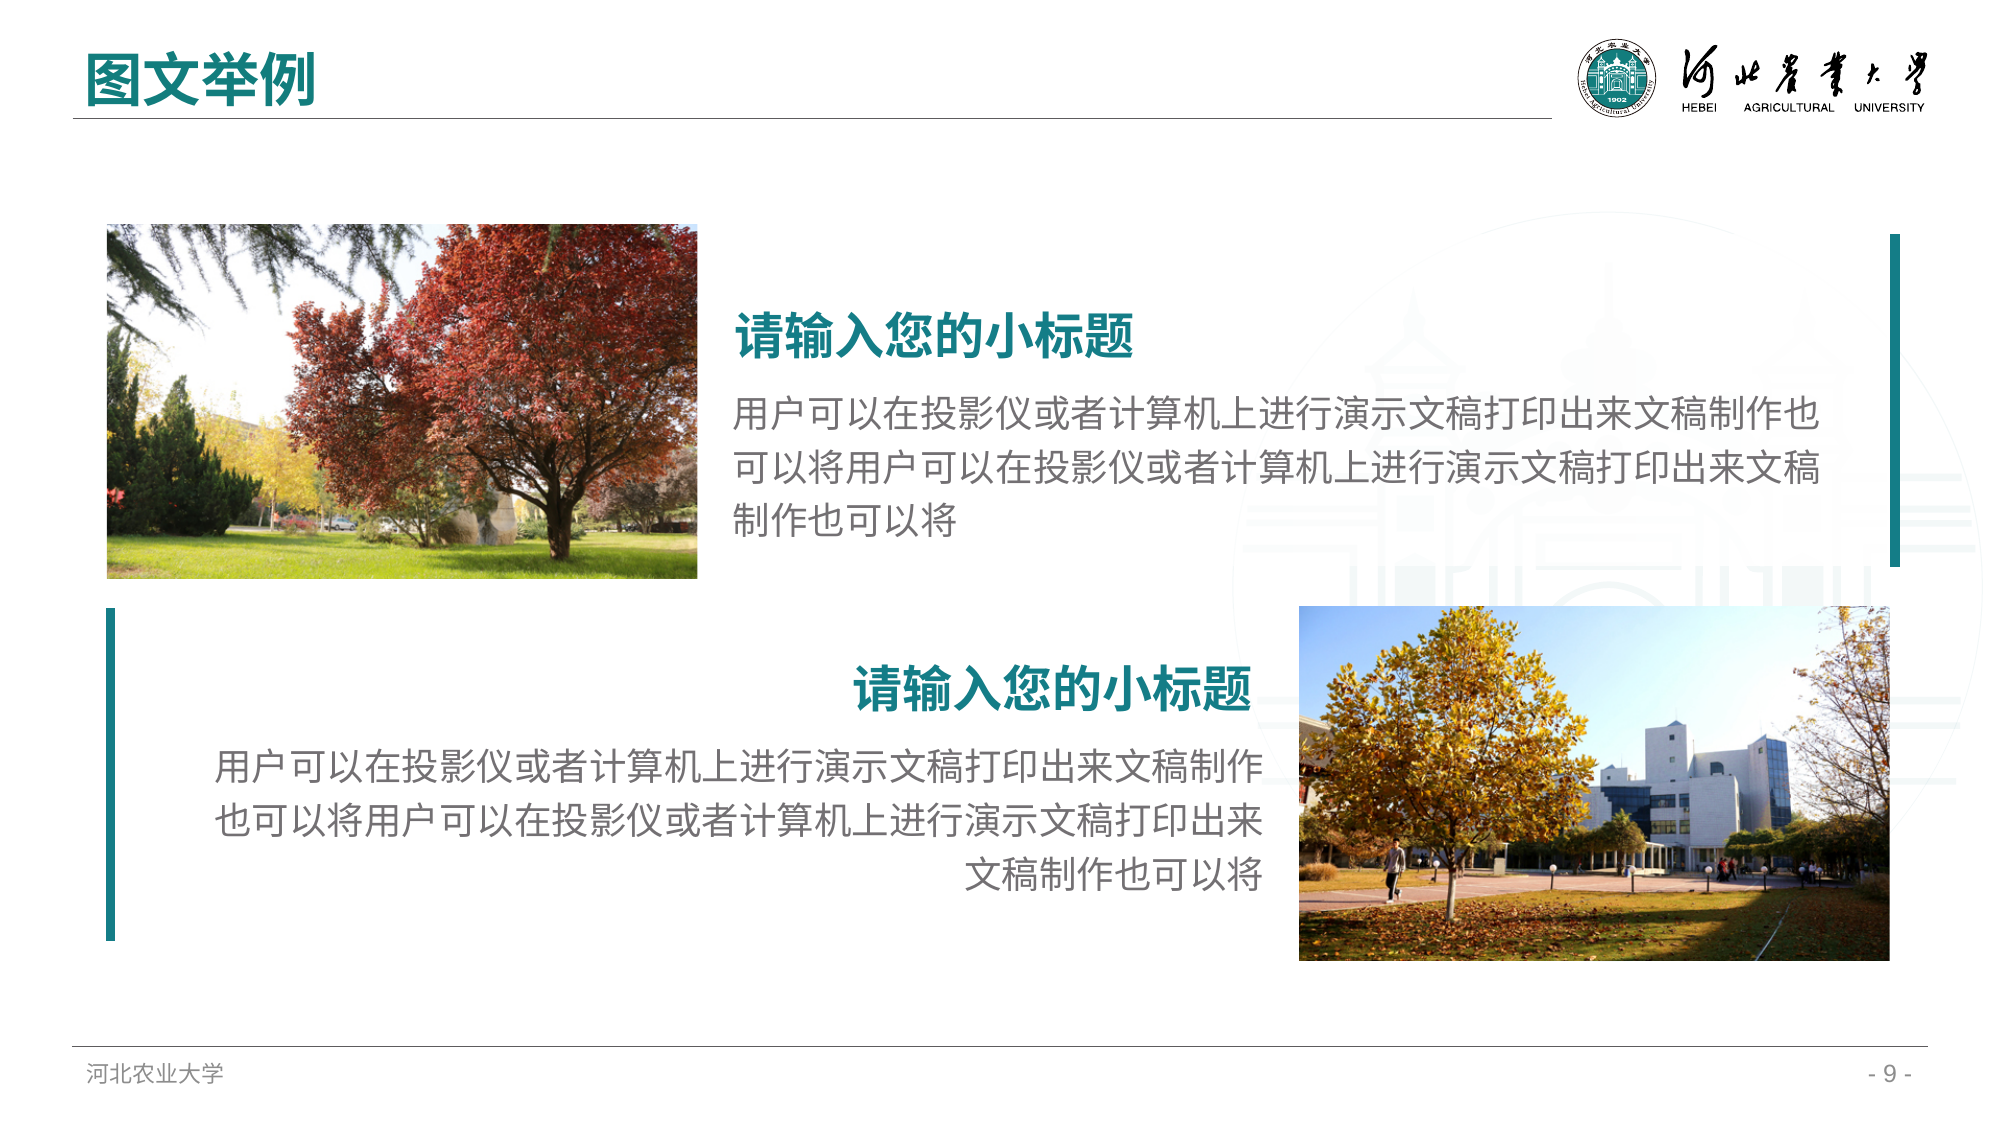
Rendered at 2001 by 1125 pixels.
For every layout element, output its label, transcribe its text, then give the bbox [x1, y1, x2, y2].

text_box [115, 608, 1298, 941]
picture [106, 224, 698, 579]
text_box [106, 608, 115, 941]
text_box [1890, 234, 1900, 567]
slide_number - 9 - [1477, 1048, 1928, 1097]
text_box 请输入您的小标题 [837, 650, 1253, 726]
text_box [698, 234, 1890, 567]
text_box 用户可以在投影仪或者计算机上进行演示文稿打印出来文稿制作也可以将用户可以在投影仪或者计算机上进行演示文稿打印出来文稿制作也可以将 [170, 726, 1265, 903]
text_box 请输入您的小标题 [720, 297, 1150, 373]
text_box 用户可以在投影仪或者计算机上进行演示文稿打印出来文稿制作也可以将用户可以在投影仪或者计算机上进行演示文稿打印出来文稿制作也可以将 [717, 373, 1836, 550]
picture [1298, 606, 1890, 961]
list 图文举例 [69, 38, 1557, 117]
footer 河北农业大学 [71, 1048, 747, 1097]
